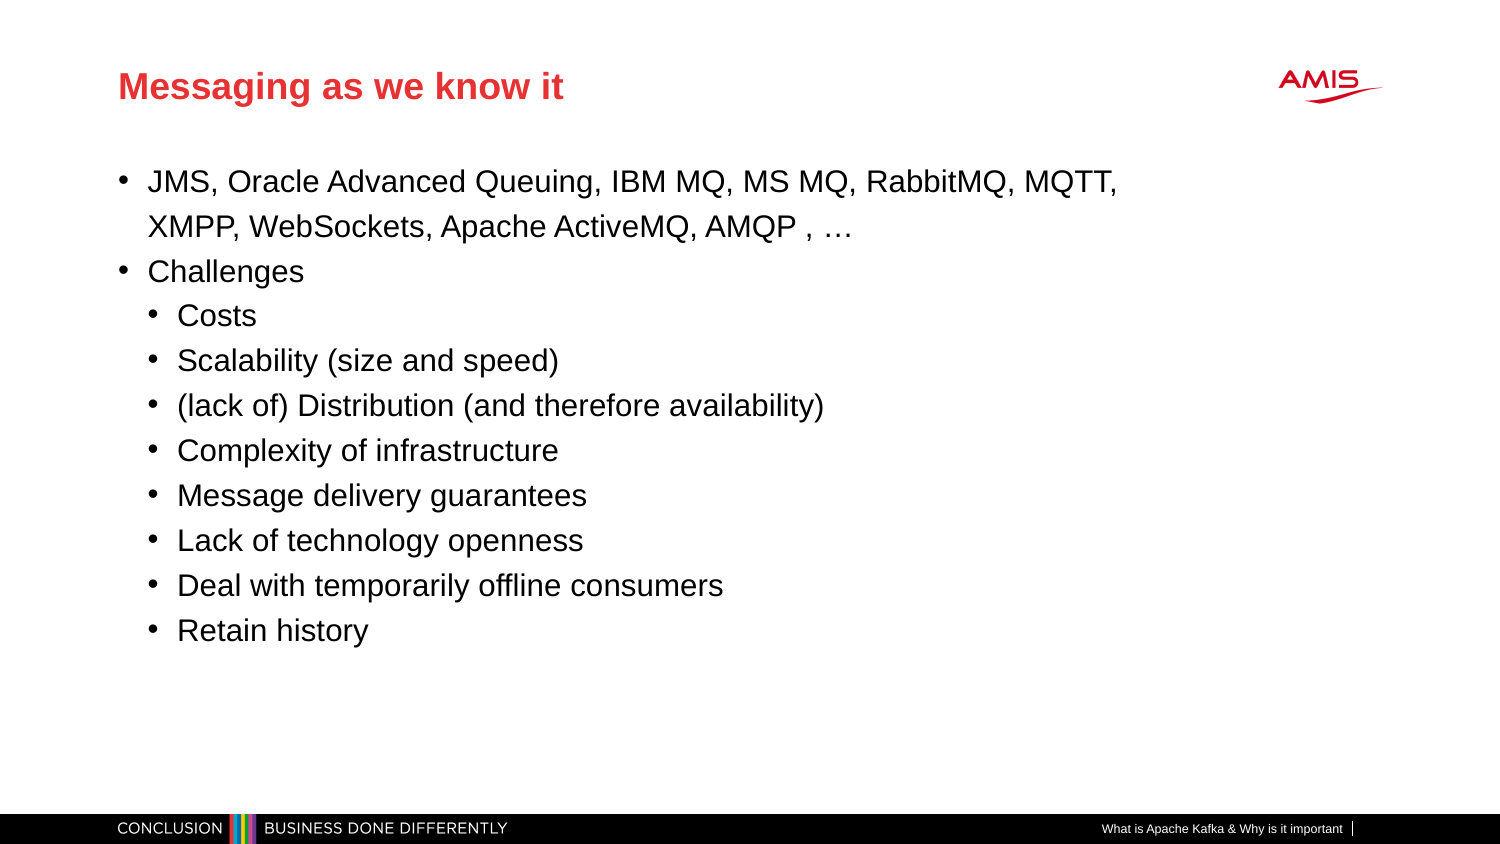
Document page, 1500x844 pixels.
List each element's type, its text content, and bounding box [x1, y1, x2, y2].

picture [0, 814, 236, 844]
picture [1205, 58, 1388, 106]
list JMS, Oracle Advanced Queuing, IBM MQ, MS MQ, RabbitMQ, MQTT, XMPP, WebSockets, Apache ActiveMQ, AMQP , … Challenges Costs Scalability (size and speed) (lack of) Distribution (and therefore availability) Complexity of infrastructure Message delivery guarantees Lack of technology openness Deal with temporarily offline consumers Retain history [118, 153, 1205, 774]
title Messaging as we know it [118, 47, 1205, 130]
picture [239, 814, 1500, 844]
footer What is Apache Kafka & Why is it important [814, 820, 1347, 839]
